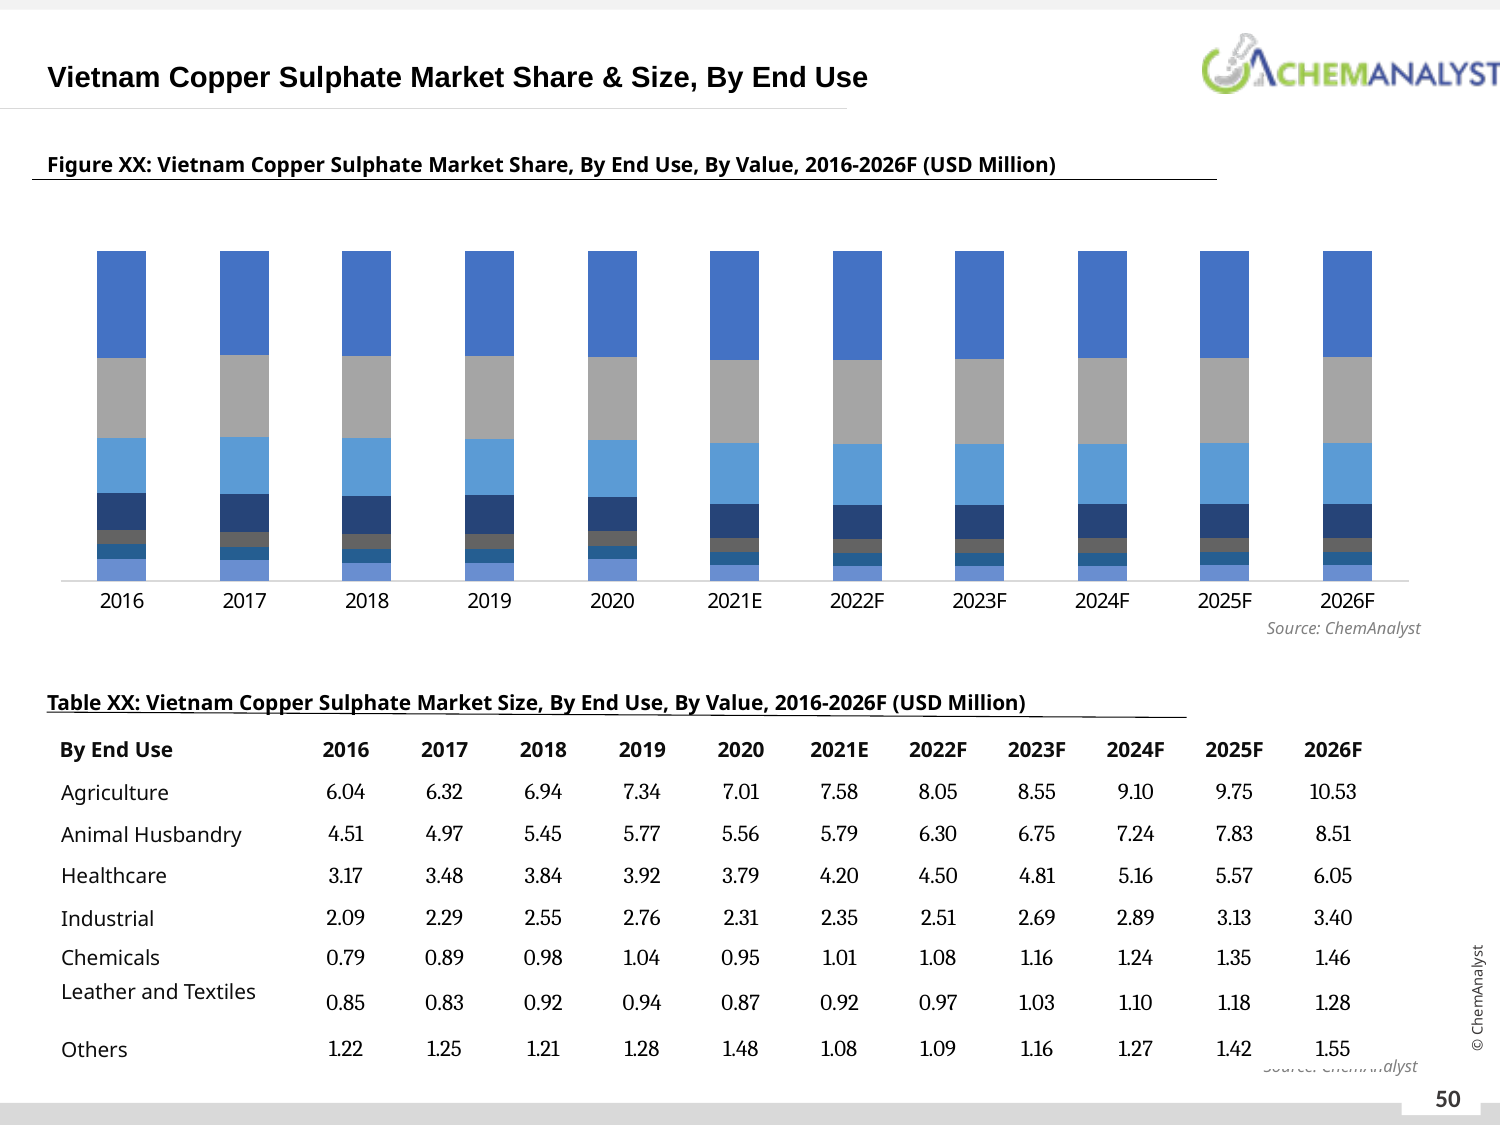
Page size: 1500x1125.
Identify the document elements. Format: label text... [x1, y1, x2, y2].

table_cell 9.10 [1086, 770, 1185, 812]
table_cell 1.01 [790, 938, 889, 976]
text_box Vietnam Copper Sulphate Market Share & Size, By End Use [32, 50, 1496, 101]
table_cell 7.01 [692, 770, 790, 812]
table_cell 3.79 [692, 854, 790, 896]
table_cell 0.79 [297, 938, 395, 976]
table_cell 2.69 [988, 896, 1086, 938]
table_header 2020 [692, 728, 790, 770]
table_cell 1.42 [1185, 1027, 1284, 1069]
table_cell 6.30 [889, 812, 988, 854]
table_header 2017 [395, 728, 494, 770]
table_cell 7.34 [593, 770, 692, 812]
table_cell 3.92 [593, 854, 692, 896]
table_cell 3.13 [1185, 896, 1284, 938]
table_header 2026F [1284, 728, 1383, 770]
table_cell 1.08 [790, 1027, 889, 1069]
table_cell 3.40 [1284, 896, 1383, 938]
table_cell 7.24 [1086, 812, 1185, 854]
table_cell 1.46 [1284, 938, 1383, 976]
table_cell Animal Husbandry [60, 812, 297, 854]
table_cell 1.55 [1284, 1027, 1383, 1069]
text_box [46, 712, 1187, 718]
table_cell 1.48 [692, 1027, 790, 1069]
table_cell 0.85 [297, 976, 395, 1027]
text_box Figure XX: Vietnam Copper Sulphate Market Share, By End Use, By Value, 2016-2026F (USD Million) [32, 131, 1356, 176]
table_cell 4.51 [297, 812, 395, 854]
table_header 2021E [790, 728, 889, 770]
table_header 2019 [593, 728, 692, 770]
table_cell 0.94 [593, 976, 692, 1027]
table_cell 1.16 [988, 1027, 1086, 1069]
table_cell 1.04 [593, 938, 692, 976]
table_cell 1.28 [1284, 976, 1383, 1027]
table_cell 6.75 [988, 812, 1086, 854]
table_cell 2.31 [692, 896, 790, 938]
table_cell 1.28 [593, 1027, 692, 1069]
table_cell 1.35 [1185, 938, 1284, 976]
table_cell 5.57 [1185, 854, 1284, 896]
table_cell 3.48 [395, 854, 494, 896]
table_cell 2.09 [297, 896, 395, 938]
table_cell 0.87 [692, 976, 790, 1027]
table_cell 7.83 [1185, 812, 1284, 854]
table_header 2016 [297, 728, 395, 770]
table_cell 5.16 [1086, 854, 1185, 896]
table_cell 9.75 [1185, 770, 1284, 812]
table_cell 0.97 [889, 976, 988, 1027]
table_cell 1.27 [1086, 1027, 1185, 1069]
table_cell 1.10 [1086, 976, 1185, 1027]
table_cell Others [60, 1027, 297, 1069]
table_header 2025F [1185, 728, 1284, 770]
table_cell 0.95 [692, 938, 790, 976]
table_cell 2.76 [593, 896, 692, 938]
table_cell 8.55 [988, 770, 1086, 812]
table_cell 1.25 [395, 1027, 494, 1069]
text_box Source: ChemAnalyst [1073, 624, 1436, 646]
table_cell 4.50 [889, 854, 988, 896]
table_cell 3.17 [297, 854, 395, 896]
table_header 2023F [988, 728, 1086, 770]
table_cell 7.58 [790, 770, 889, 812]
table_cell 6.94 [494, 770, 593, 812]
table_cell 2.51 [889, 896, 988, 938]
table_cell 5.45 [494, 812, 593, 854]
table_cell 1.22 [297, 1027, 395, 1069]
table_cell 10.53 [1284, 770, 1383, 812]
table_cell 2.89 [1086, 896, 1185, 938]
picture [1202, 33, 1500, 94]
table_cell 4.20 [790, 854, 889, 896]
table_cell 1.16 [988, 938, 1086, 976]
table_cell Chemicals [60, 938, 297, 976]
table_cell Leather and Textiles [60, 976, 297, 1027]
table_cell 1.18 [1185, 976, 1284, 1027]
table_cell 1.09 [889, 1027, 988, 1069]
table_cell 3.84 [494, 854, 593, 896]
table_cell 2.35 [790, 896, 889, 938]
table_cell 6.32 [395, 770, 494, 812]
table_cell Agriculture [60, 770, 297, 812]
table_cell 5.56 [692, 812, 790, 854]
table_cell 1.24 [1086, 938, 1185, 976]
table_cell 8.05 [889, 770, 988, 812]
table_cell 1.03 [988, 976, 1086, 1027]
table_cell 5.77 [593, 812, 692, 854]
table_cell 0.92 [494, 976, 593, 1027]
table_cell 0.92 [790, 976, 889, 1027]
table_cell 0.89 [395, 938, 494, 976]
table_cell Healthcare [60, 854, 297, 896]
table_header 2024F [1086, 728, 1185, 770]
text_box Table XX: Vietnam Copper Sulphate Market Size, By End Use, By Value, 2016-2026F (USD Million) [32, 669, 1356, 722]
table_header By End Use [60, 728, 297, 770]
table_cell 2.55 [494, 896, 593, 938]
table_header 2022F [889, 728, 988, 770]
table_cell 0.98 [494, 938, 593, 976]
table_cell 1.08 [889, 938, 988, 976]
table_header 2018 [494, 728, 593, 770]
table_cell Industrial [60, 896, 297, 938]
table_cell 4.81 [988, 854, 1086, 896]
table_cell 2.29 [395, 896, 494, 938]
text_box Source: ChemAnalyst [1070, 1048, 1433, 1084]
chart [32, 176, 1437, 624]
table_cell 6.05 [1284, 854, 1383, 896]
table_cell 8.51 [1284, 812, 1383, 854]
table_cell 4.97 [395, 812, 494, 854]
table_cell 5.79 [790, 812, 889, 854]
table_cell 0.83 [395, 976, 494, 1027]
table_cell 6.04 [297, 770, 395, 812]
table_cell 1.21 [494, 1027, 593, 1069]
